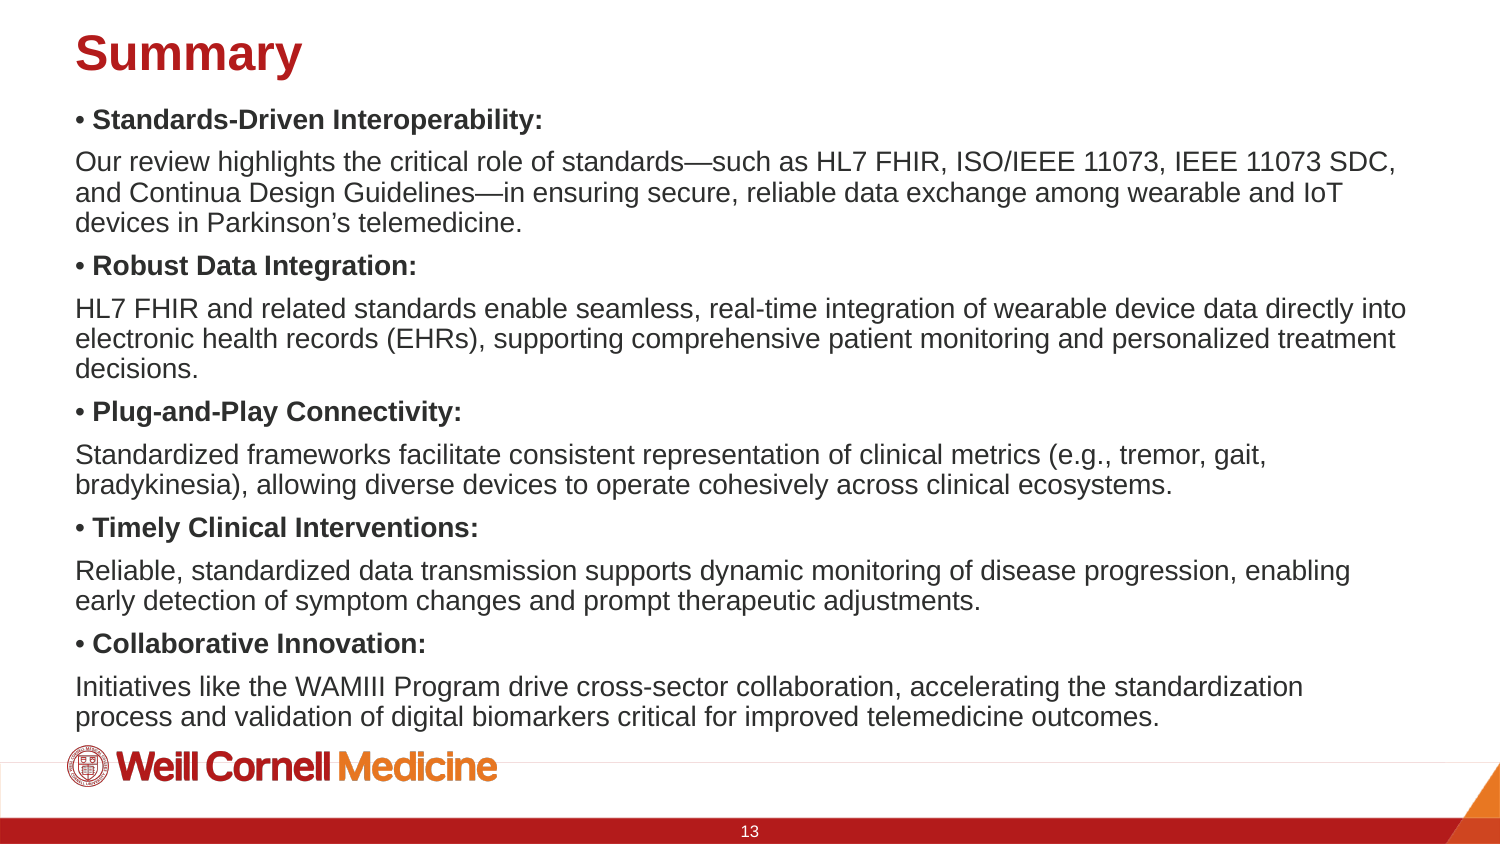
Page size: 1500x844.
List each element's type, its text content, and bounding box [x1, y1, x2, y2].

title Summary [75, 20, 1424, 89]
picture [0, 745, 1500, 844]
list • Standards-Driven Interoperability: Our review highlights the critical role of standards—such as HL7 FHIR, ISO/IEEE 11073, IEEE 11073 SDC, and Continua Design Guidelines—in ensuring secure, reliable data exchange among wearable and IoT devices in Parkinson’s telemedicine. • Robust Data Integration: HL7 FHIR and related standards enable seamless, real-time integration of wearable device data directly into electronic health records (EHRs), supporting comprehensive patient monitoring and personalized treatment decisions. • Plug-and-Play Connectivity: Standardized frameworks facilitate consistent representation of clinical metrics (e.g., tremor, gait, bradykinesia), allowing diverse devices to operate cohesively across clinical ecosystems. • Timely Clinical Interventions: Reliable, standardized data transmission supports dynamic monitoring of disease progression, enabling early detection of symptom changes and prompt therapeutic adjustments. • Collaborative Innovation: Initiatives like the WAMIII Program drive cross-sector collaboration, accelerating the standardization process and validation of digital biomarkers critical for improved telemedicine outcomes. [75, 97, 1424, 697]
